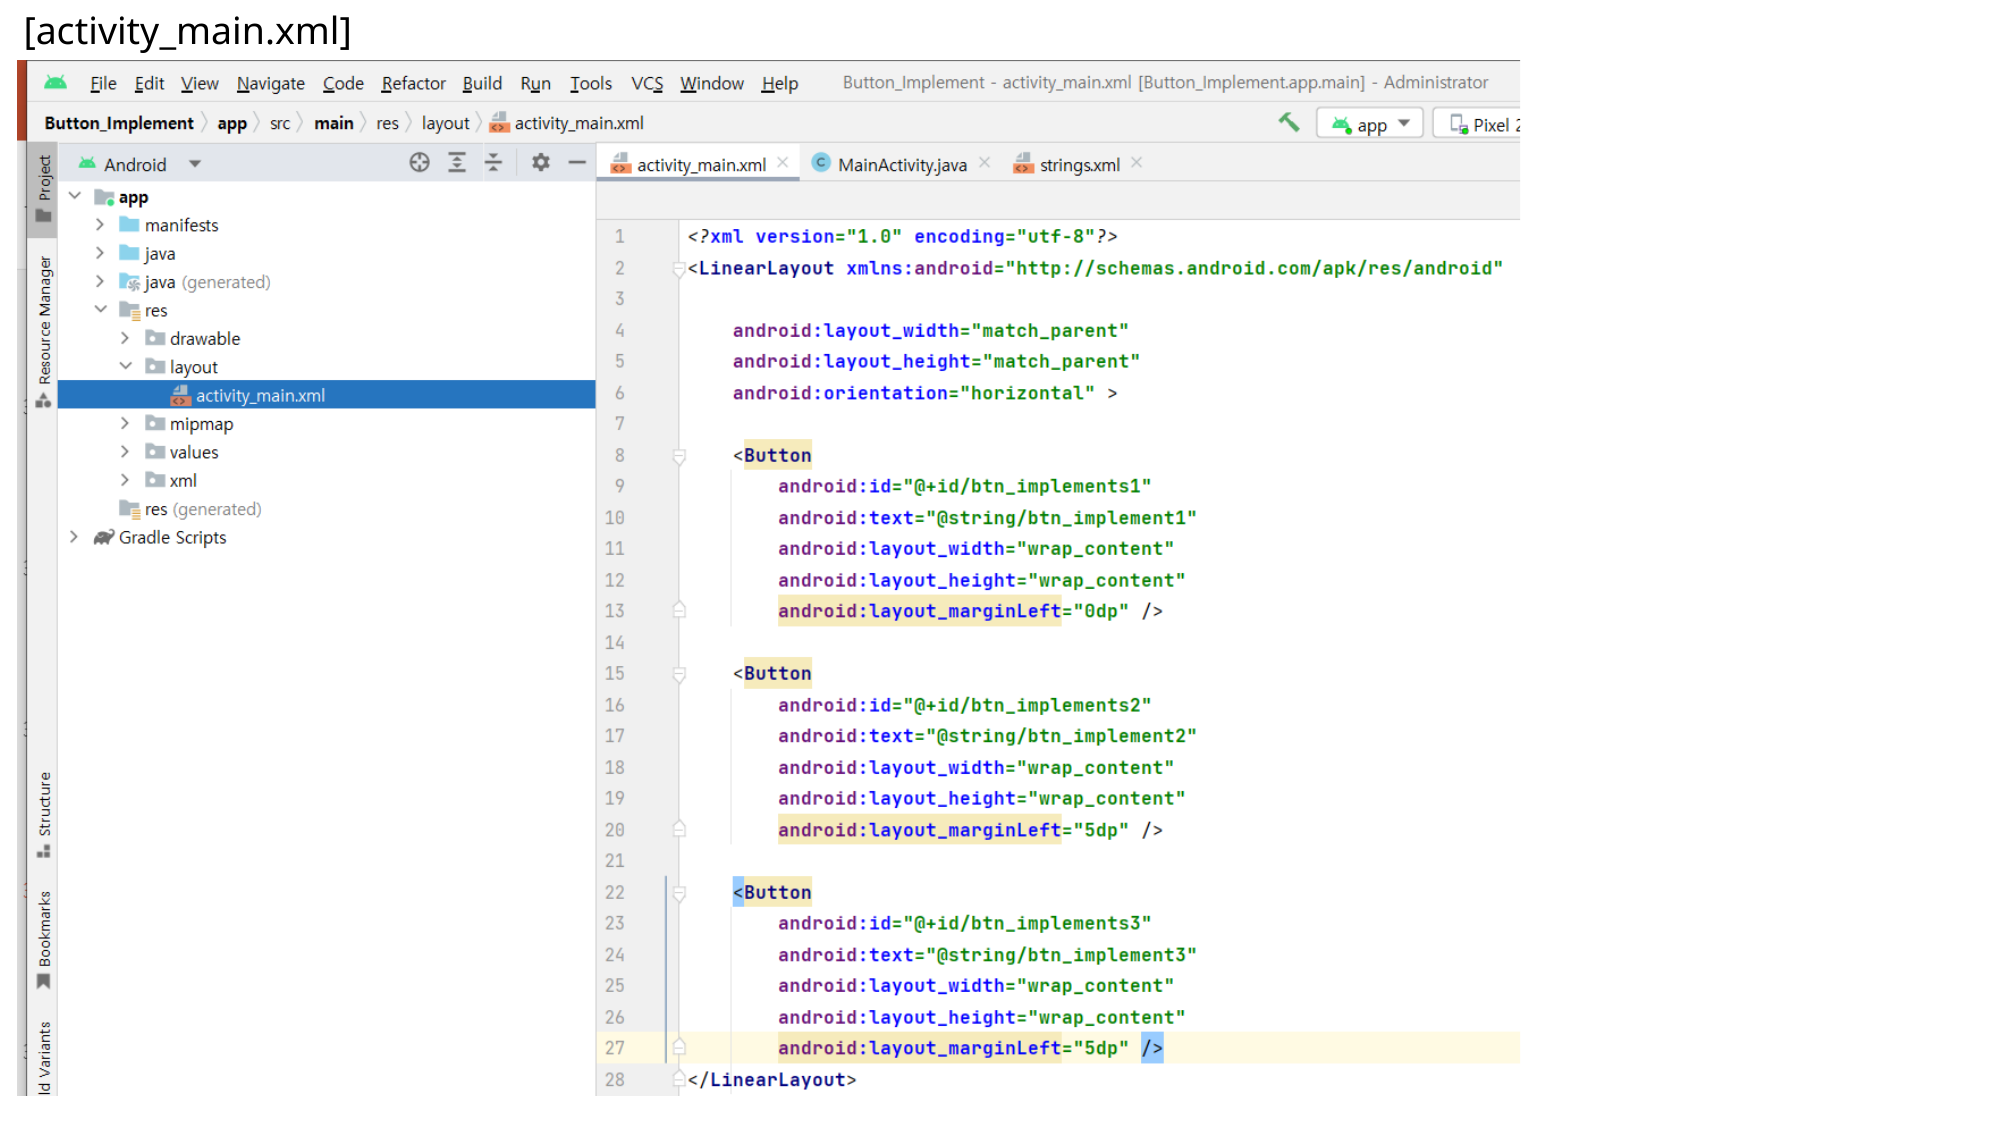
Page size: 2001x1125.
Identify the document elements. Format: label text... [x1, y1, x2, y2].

text_box [activity_main.xml] [8, 0, 367, 60]
picture [16, 60, 1521, 1096]
